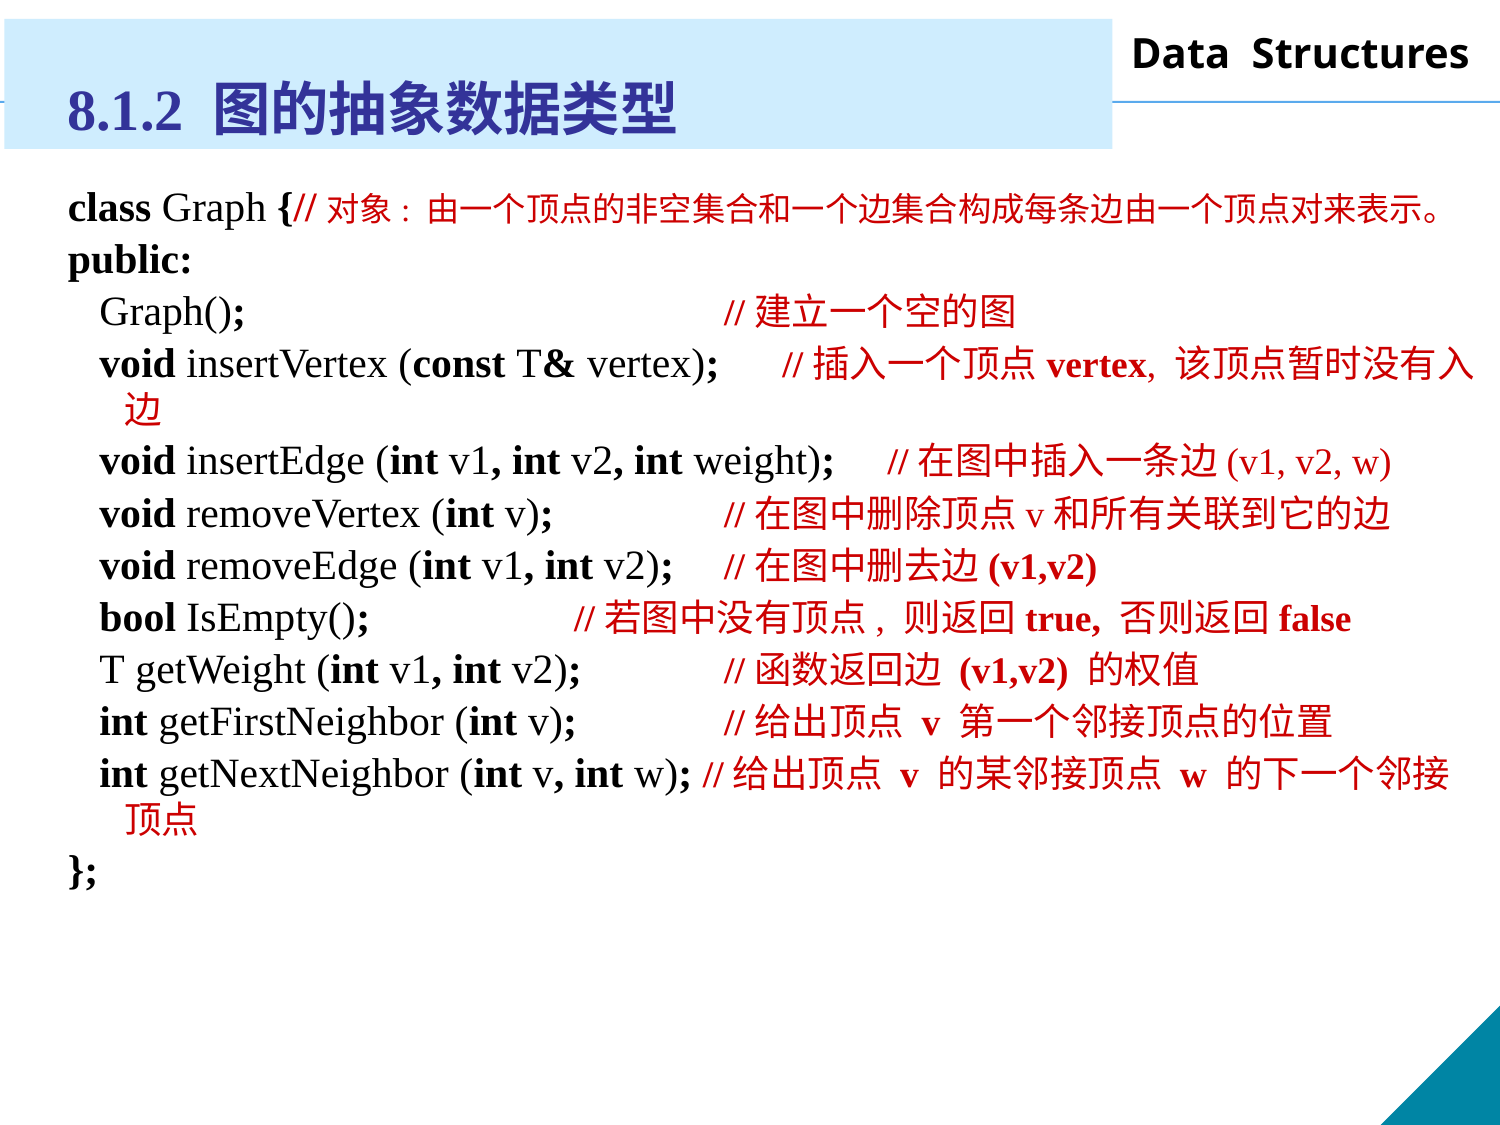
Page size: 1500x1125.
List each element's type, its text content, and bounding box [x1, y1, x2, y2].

text_box class Graph {//对象: 由一个顶点的非空集合和一个边集合构成每条边由一个顶点对来表示。 public: Graph(); //建立一个空的图 void insertVertex (const T& vertex); //插入一个顶点vertex, 该顶点暂时没有入边 void insertEdge (int v1, int v2, int weight); //在图中插入一条边(v1, v2, w) void removeVertex (int v); //在图中删除顶点v和所有关联到它的边 void removeEdge (int v1, int v2); //在图中删去边(v1,v2) bool IsEmpty(); //若图中没有顶点, 则返回true, 否则返回false T getWeight (int v1, int v2); //函数返回边 (v1,v2) 的权值 int getFirstNeighbor (int v); //给出顶点 v 第一个邻接顶点的位置 int getNextNeighbor (int v, int w); //给出顶点 v 的某邻接顶点 w 的下一个邻接顶点 }; [53, 172, 1500, 982]
list 8.1.2 图的抽象数据类型 [37, 78, 1500, 1000]
